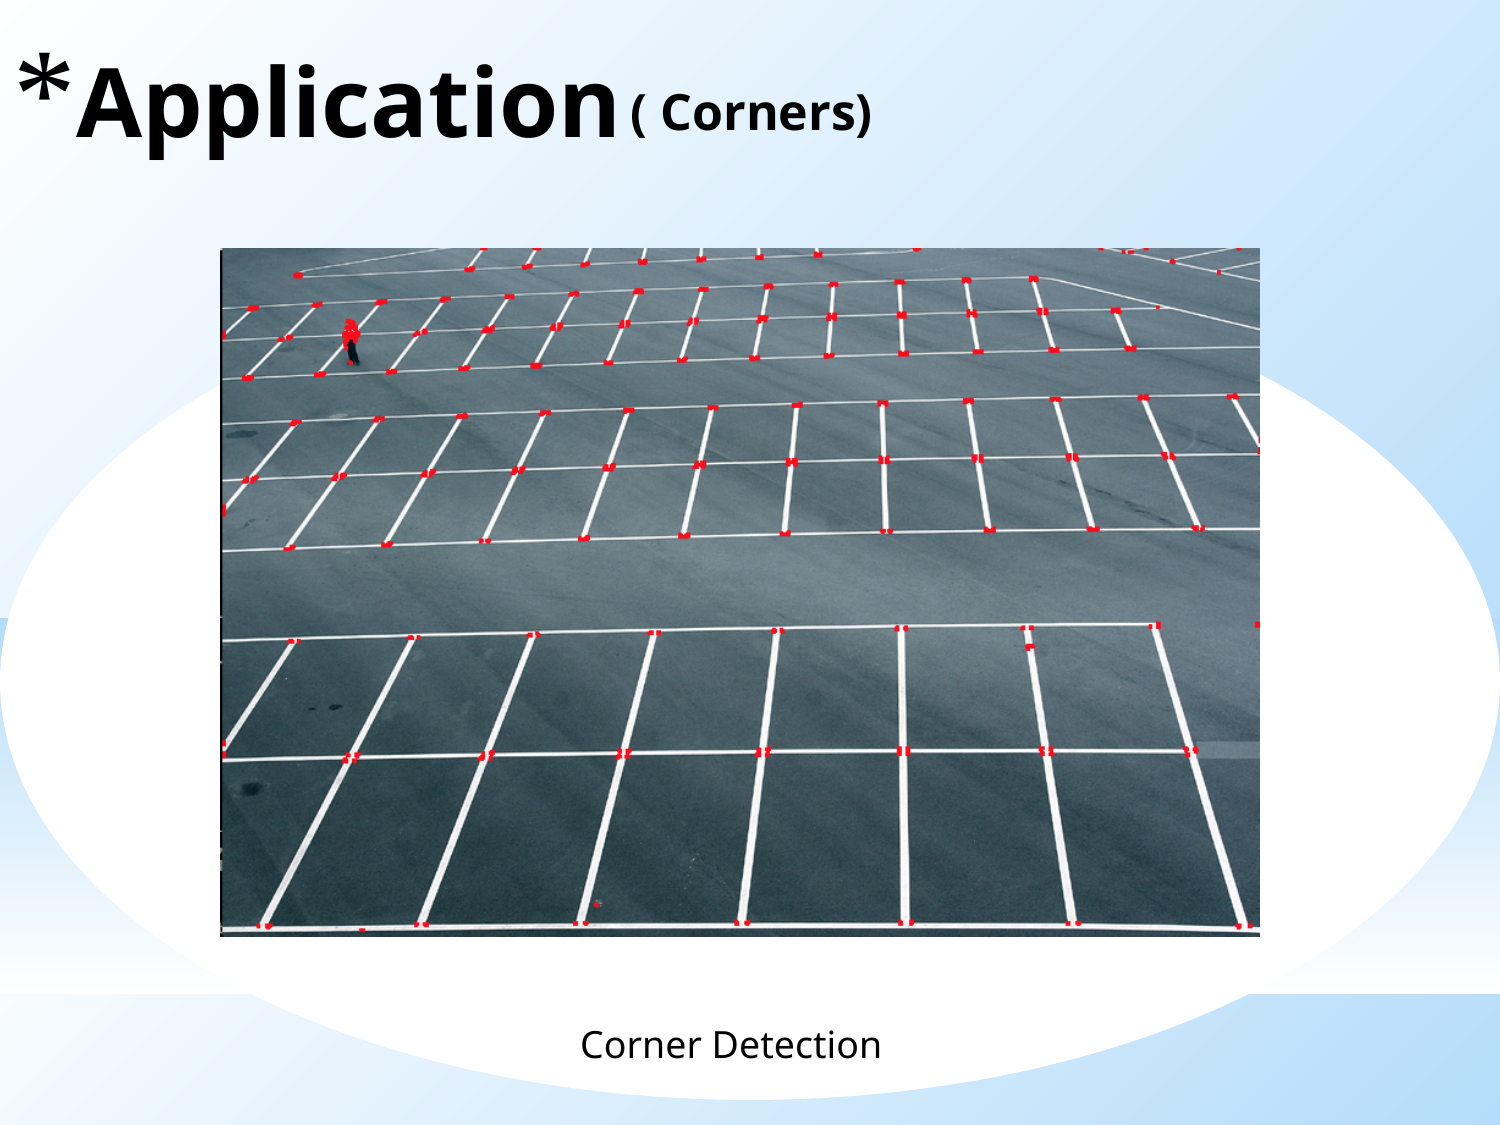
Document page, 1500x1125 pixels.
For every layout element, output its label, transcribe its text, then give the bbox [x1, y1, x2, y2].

picture [220, 248, 1260, 937]
text_box Corner Detection [484, 1013, 979, 1074]
text_box Application [0, 34, 1069, 222]
text_box ( Corners) [616, 73, 1123, 149]
